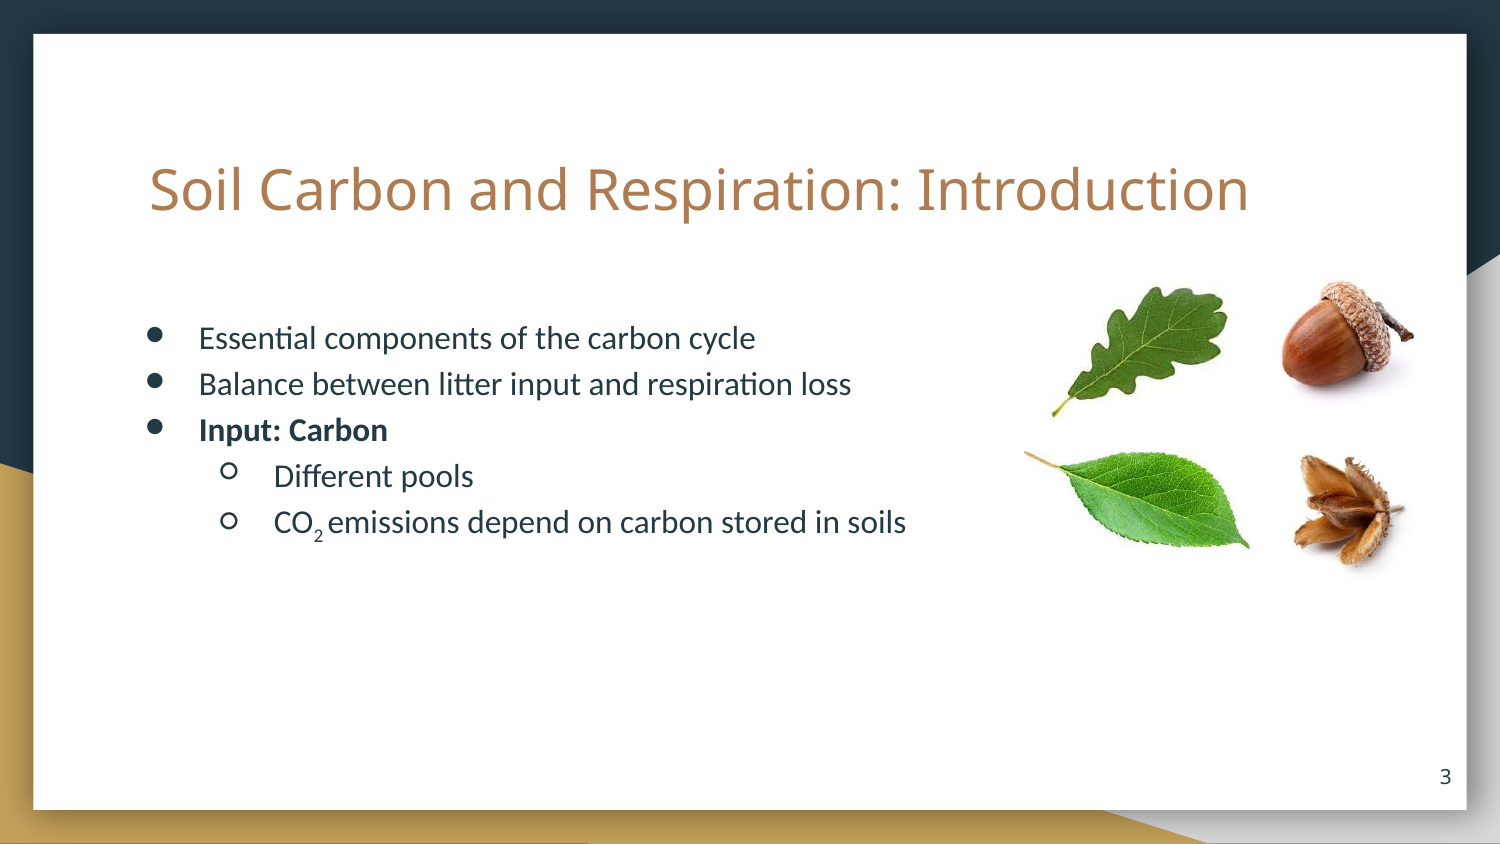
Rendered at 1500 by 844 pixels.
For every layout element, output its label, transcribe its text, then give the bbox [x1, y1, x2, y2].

slide_number ‹#› [1376, 745, 1467, 810]
picture [1265, 434, 1423, 592]
picture [1024, 451, 1250, 549]
picture [1025, 260, 1440, 423]
list Essential components of the carbon cycle Balance between litter input and respiration loss Input: Carbon Different pools CO2 emissions depend on carbon stored in soils Output: Respiration Release of CO2 Root respiration and microbial respiration [108, 295, 1072, 776]
title Soil Carbon and Respiration: Introduction [134, 138, 1366, 295]
